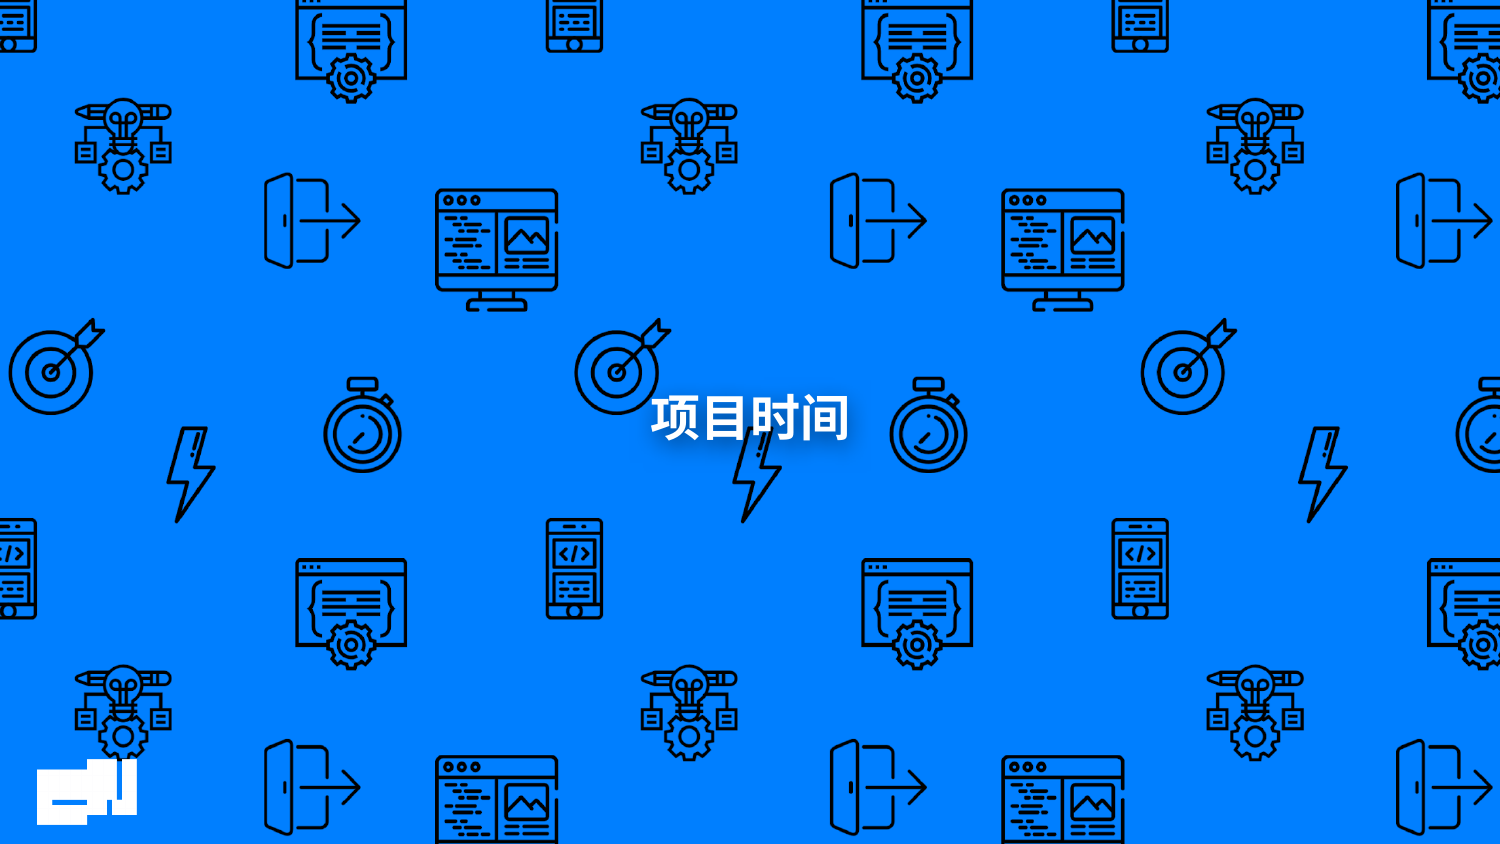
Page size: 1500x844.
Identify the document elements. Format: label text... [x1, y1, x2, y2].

title 项目时间 [266, 384, 1234, 450]
picture [0, 0, 1500, 844]
